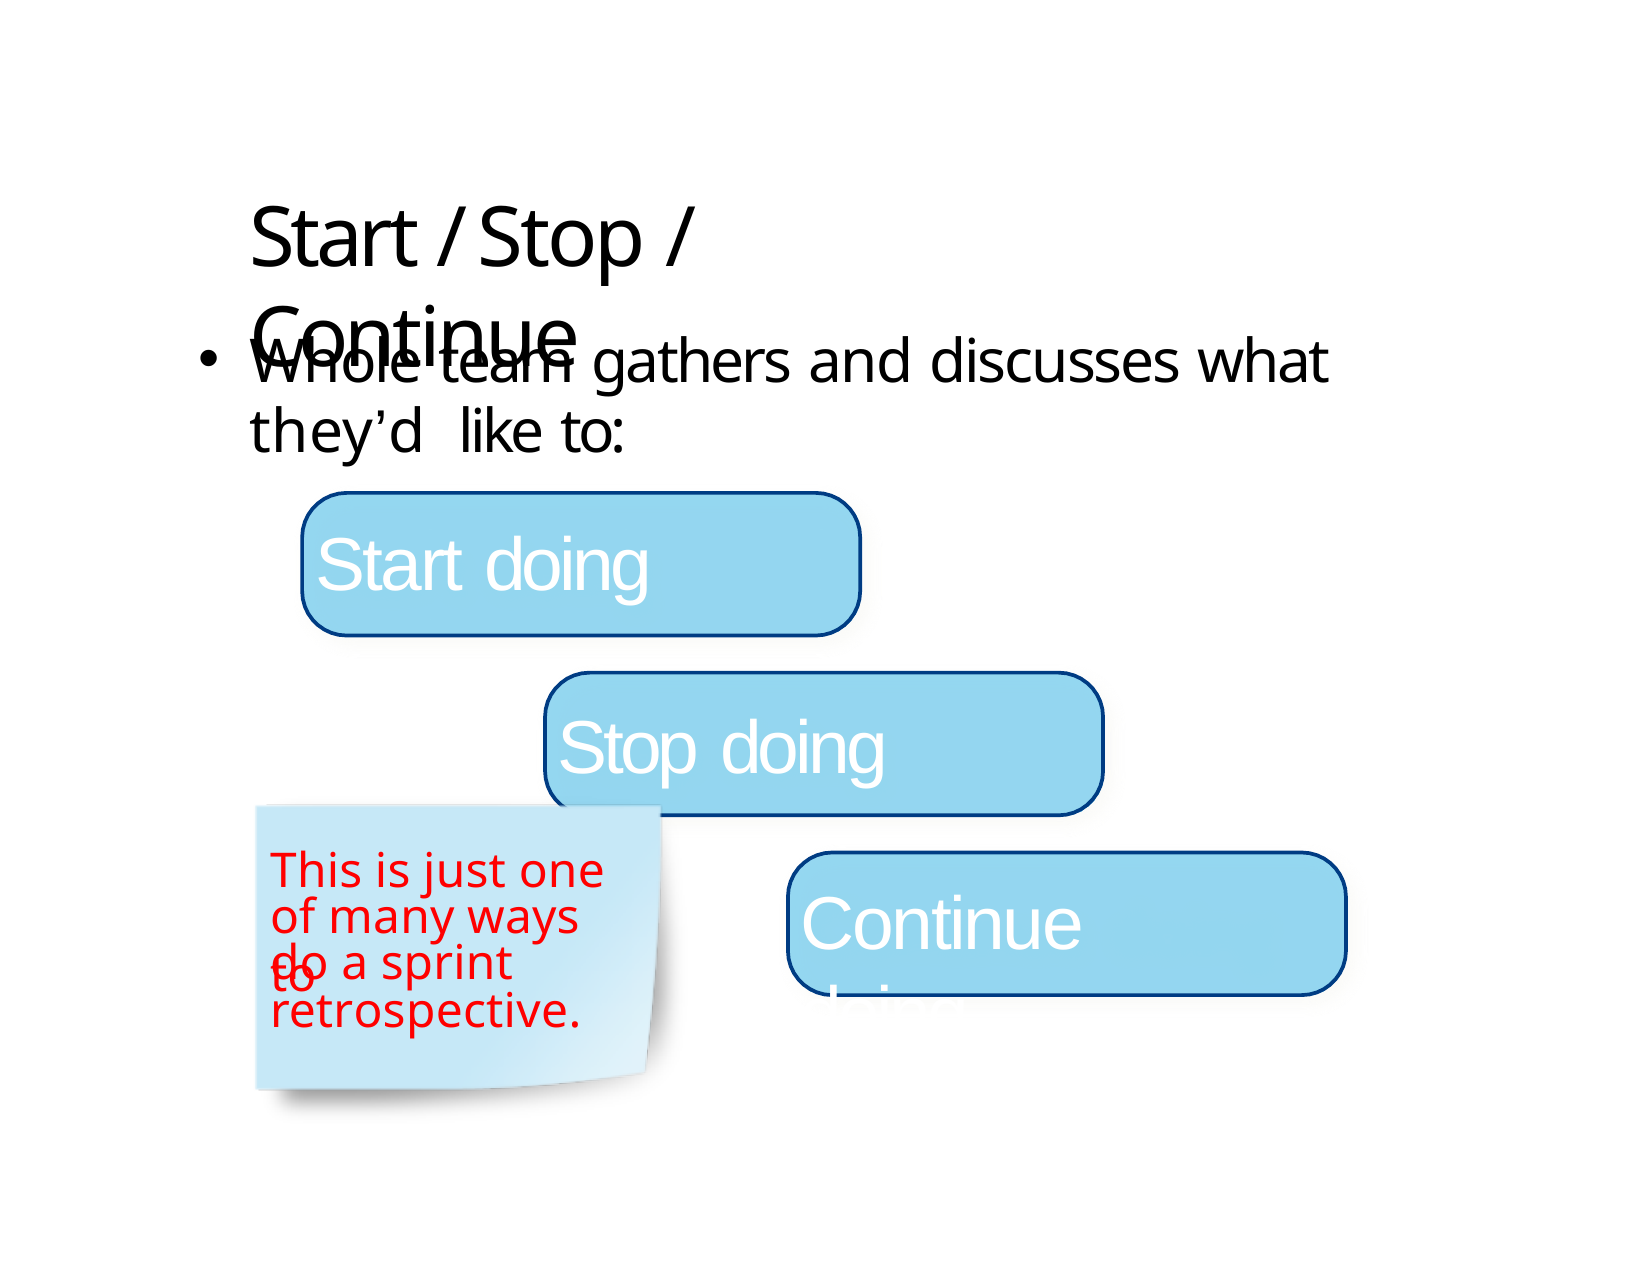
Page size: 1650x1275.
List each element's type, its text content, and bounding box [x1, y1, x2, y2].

text_box [953, 789, 1134, 835]
text_box [1308, 852, 1346, 887]
text_box This is just one [268, 837, 620, 883]
text_box [1304, 960, 1346, 996]
text_box Continue doing [798, 872, 1270, 1055]
text_box [787, 952, 798, 996]
text_box [770, 835, 1375, 1025]
text_box do a sprint retrospective. [267, 929, 593, 1037]
text_box [699, 816, 953, 861]
text_box [787, 852, 1346, 996]
text_box [246, 789, 699, 1132]
text_box of many ways to [267, 883, 634, 1001]
title Start / Stop / Continue [247, 180, 1011, 317]
text_box [1063, 789, 1104, 816]
text_box [699, 789, 1100, 816]
text_box [787, 852, 826, 895]
text_box [741, 841, 1340, 1042]
text_box Whole team gathers and discusses what they’d like to: Start doing Stop doing [196, 317, 1415, 789]
